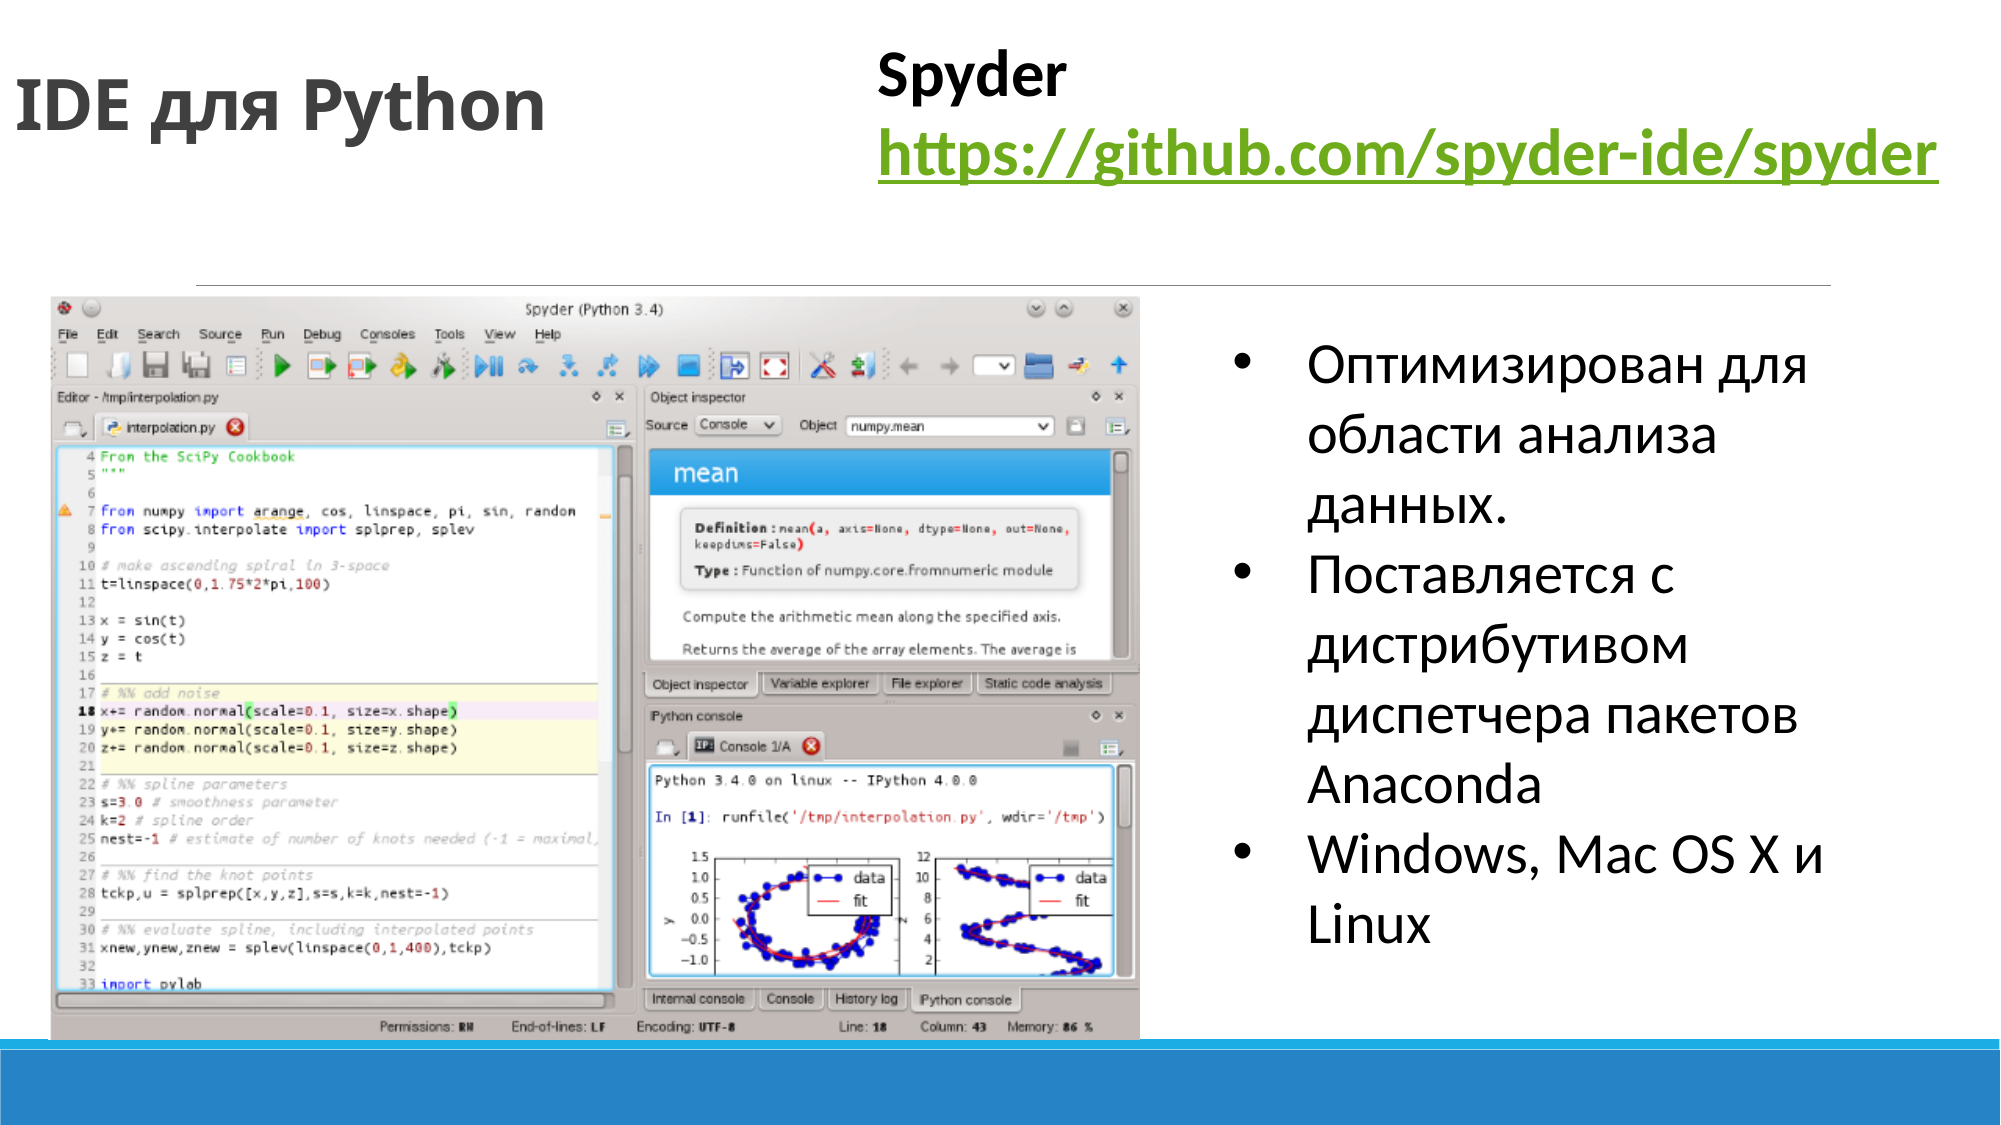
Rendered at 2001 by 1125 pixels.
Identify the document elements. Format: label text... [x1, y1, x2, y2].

text_box Oптимизирован для области анализа данных. Поставляется с дистрибутивом диспетчера пакетов Anaconda Windows, Mac OS X и Linux [1217, 317, 1921, 1033]
title IDE для Python [0, 31, 595, 153]
text_box Spyder https://github.com/spyder-ide/spyder [863, 21, 1954, 197]
picture [48, 292, 1140, 1041]
